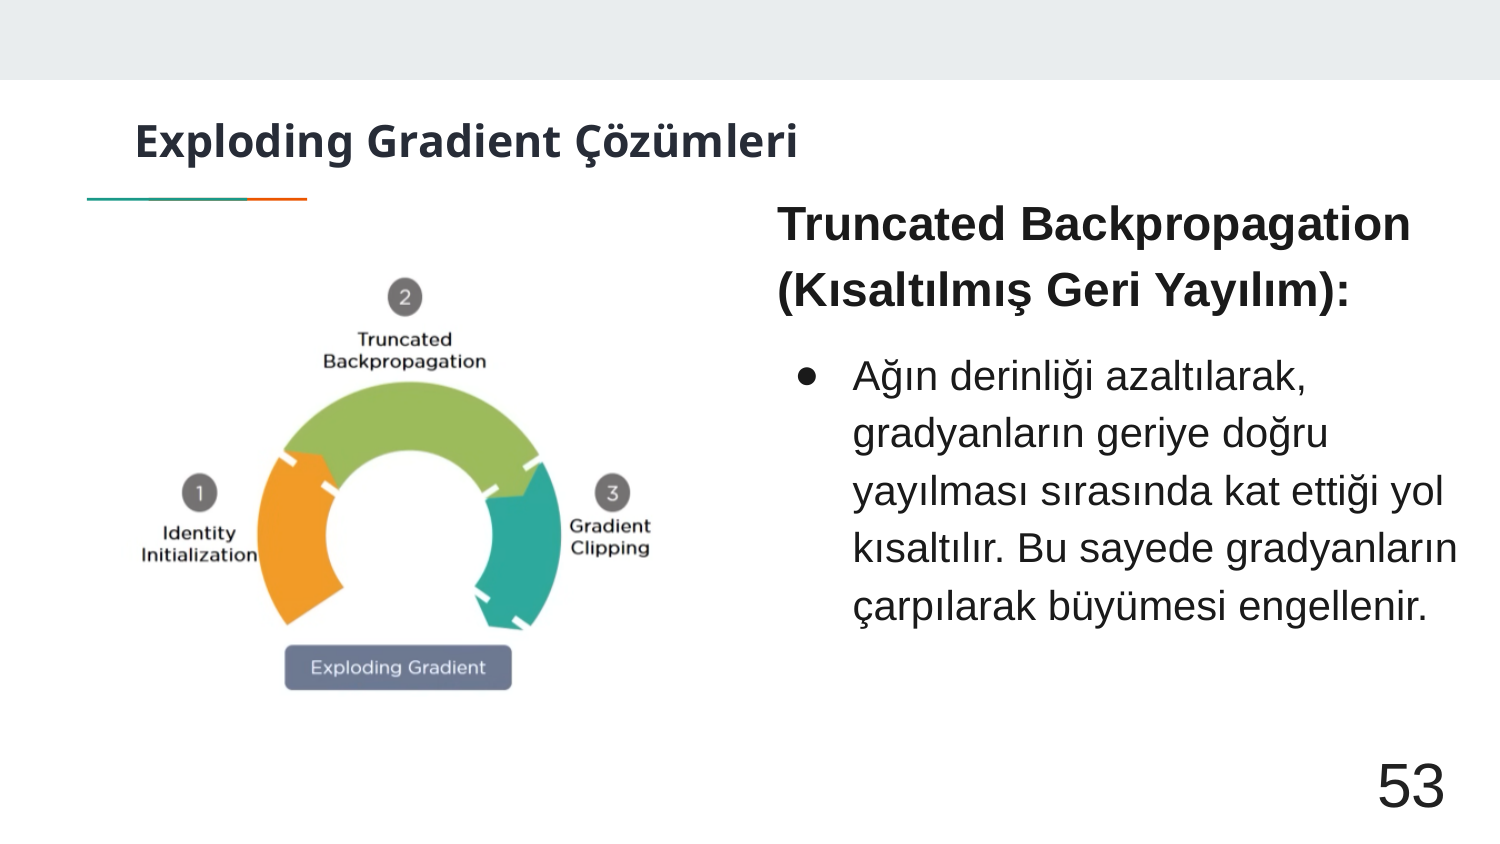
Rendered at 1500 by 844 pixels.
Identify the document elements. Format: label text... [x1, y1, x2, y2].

title Exploding Gradient Çözümleri [119, 93, 1381, 182]
list Truncated Backpropagation (Kısaltılmış Geri Yayılım): Ağın derinliği azaltılarak, gradyanların geriye doğru yayılması sırasında kat ettiği yol kısaltılır. Bu sayede gradyanların çarpılarak büyümesi engellenir. [762, 169, 1500, 844]
text_box 53 [1362, 729, 1490, 835]
picture [119, 235, 691, 740]
